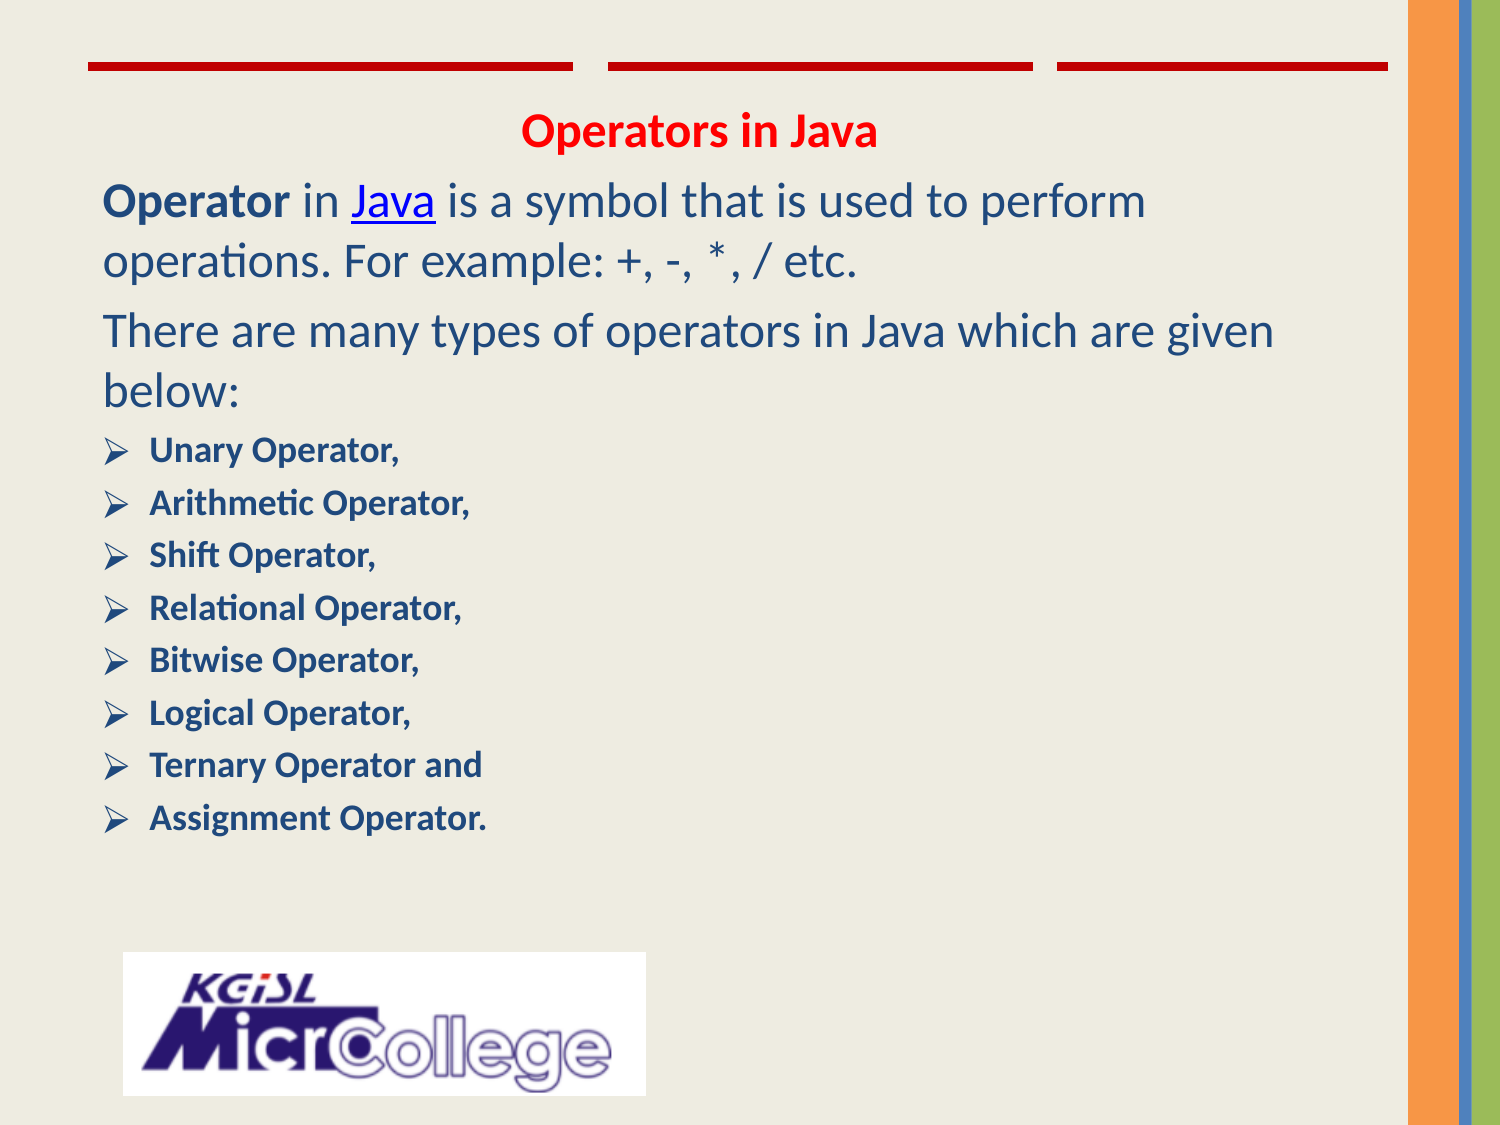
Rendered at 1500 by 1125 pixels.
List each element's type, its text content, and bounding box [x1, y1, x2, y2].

picture [123, 951, 647, 1097]
list Operators in Java Operator in Java is a symbol that is used to perform operations. For example: +, -, *, / etc. There are many types of operators in Java which are given below: Unary Operator, Arithmetic Operator, Shift Operator, Relational Operator, Bitwise Operator, Logical Operator, Ternary Operator and Assignment Operator. [87, 90, 1313, 1100]
